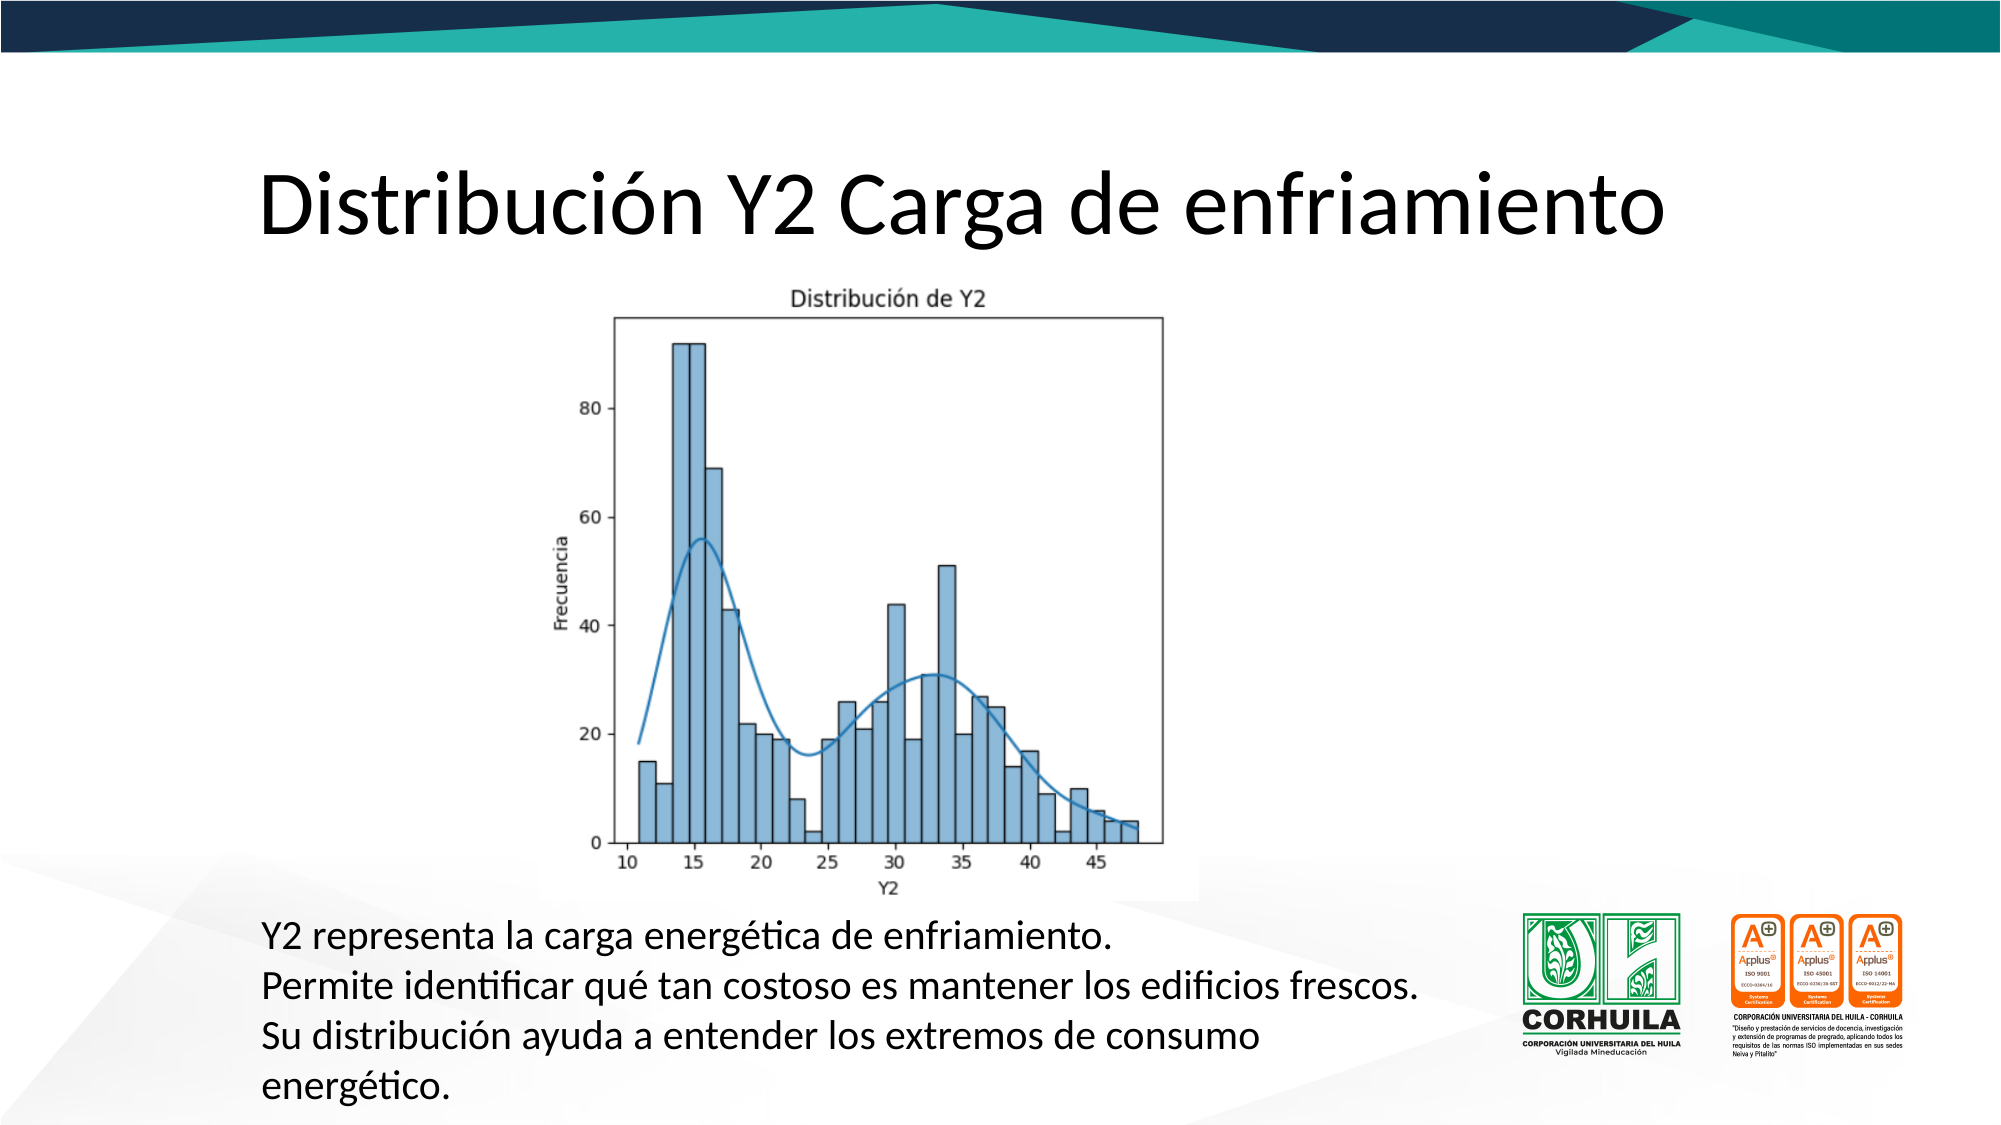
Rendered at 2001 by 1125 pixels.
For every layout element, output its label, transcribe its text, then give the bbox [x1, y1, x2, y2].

picture [0, 0, 2000, 1125]
text_box Distribución Y2 Carga de enfriamiento [176, 135, 1750, 260]
text_box Y2 representa la carga energética de enfriamiento. Permite identificar qué tan costoso es mantener los edificios frescos. Su distribución ayuda a entender los extremos de consumo energético. [246, 900, 1442, 1115]
